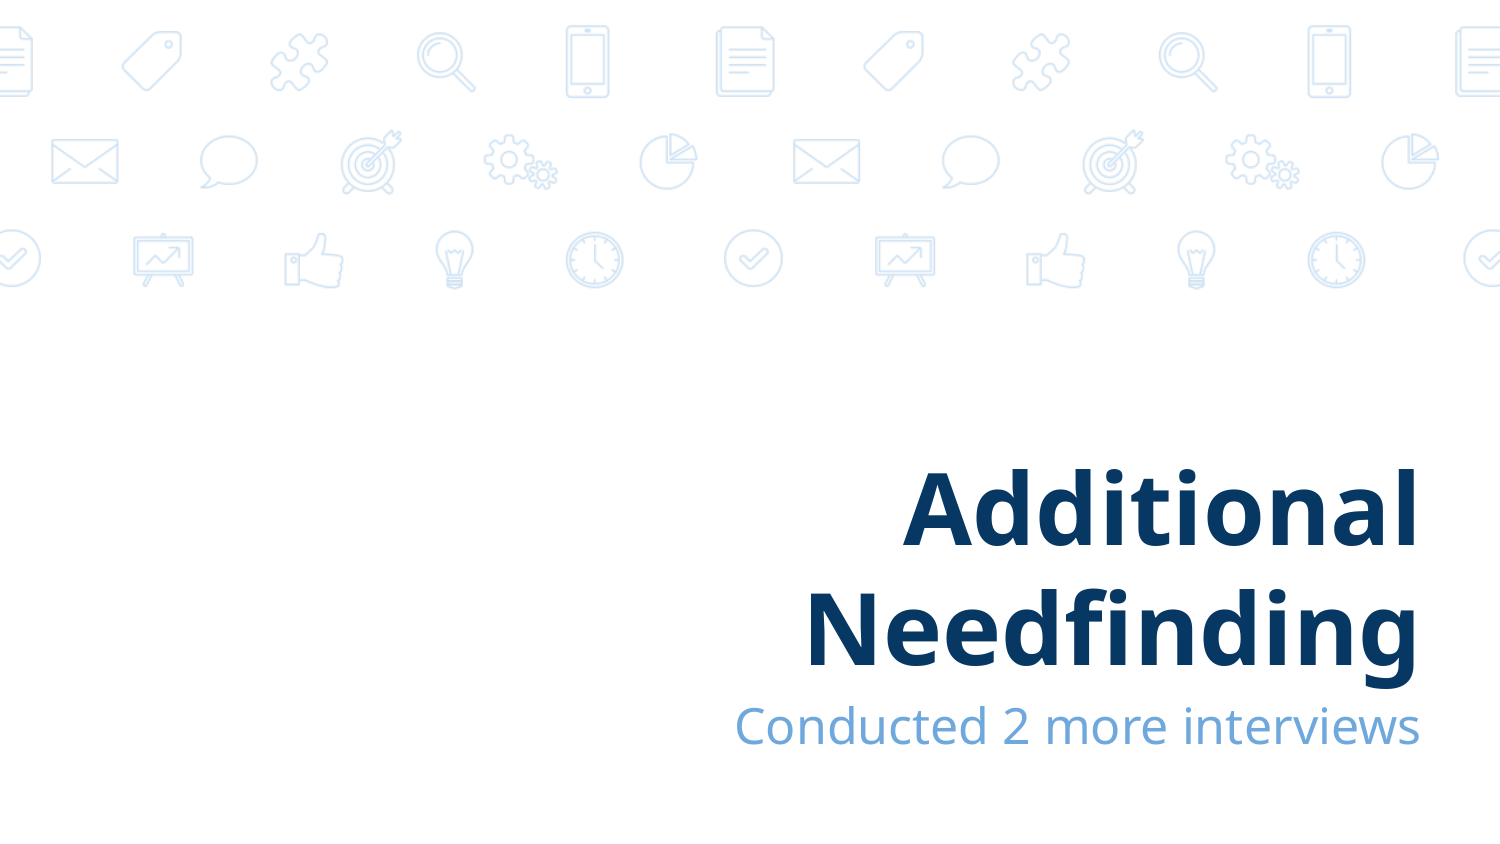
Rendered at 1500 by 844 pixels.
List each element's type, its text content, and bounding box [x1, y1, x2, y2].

title Additional Needfinding [487, 509, 1438, 640]
subtitle Conducted 2 more interviews [487, 640, 1438, 770]
